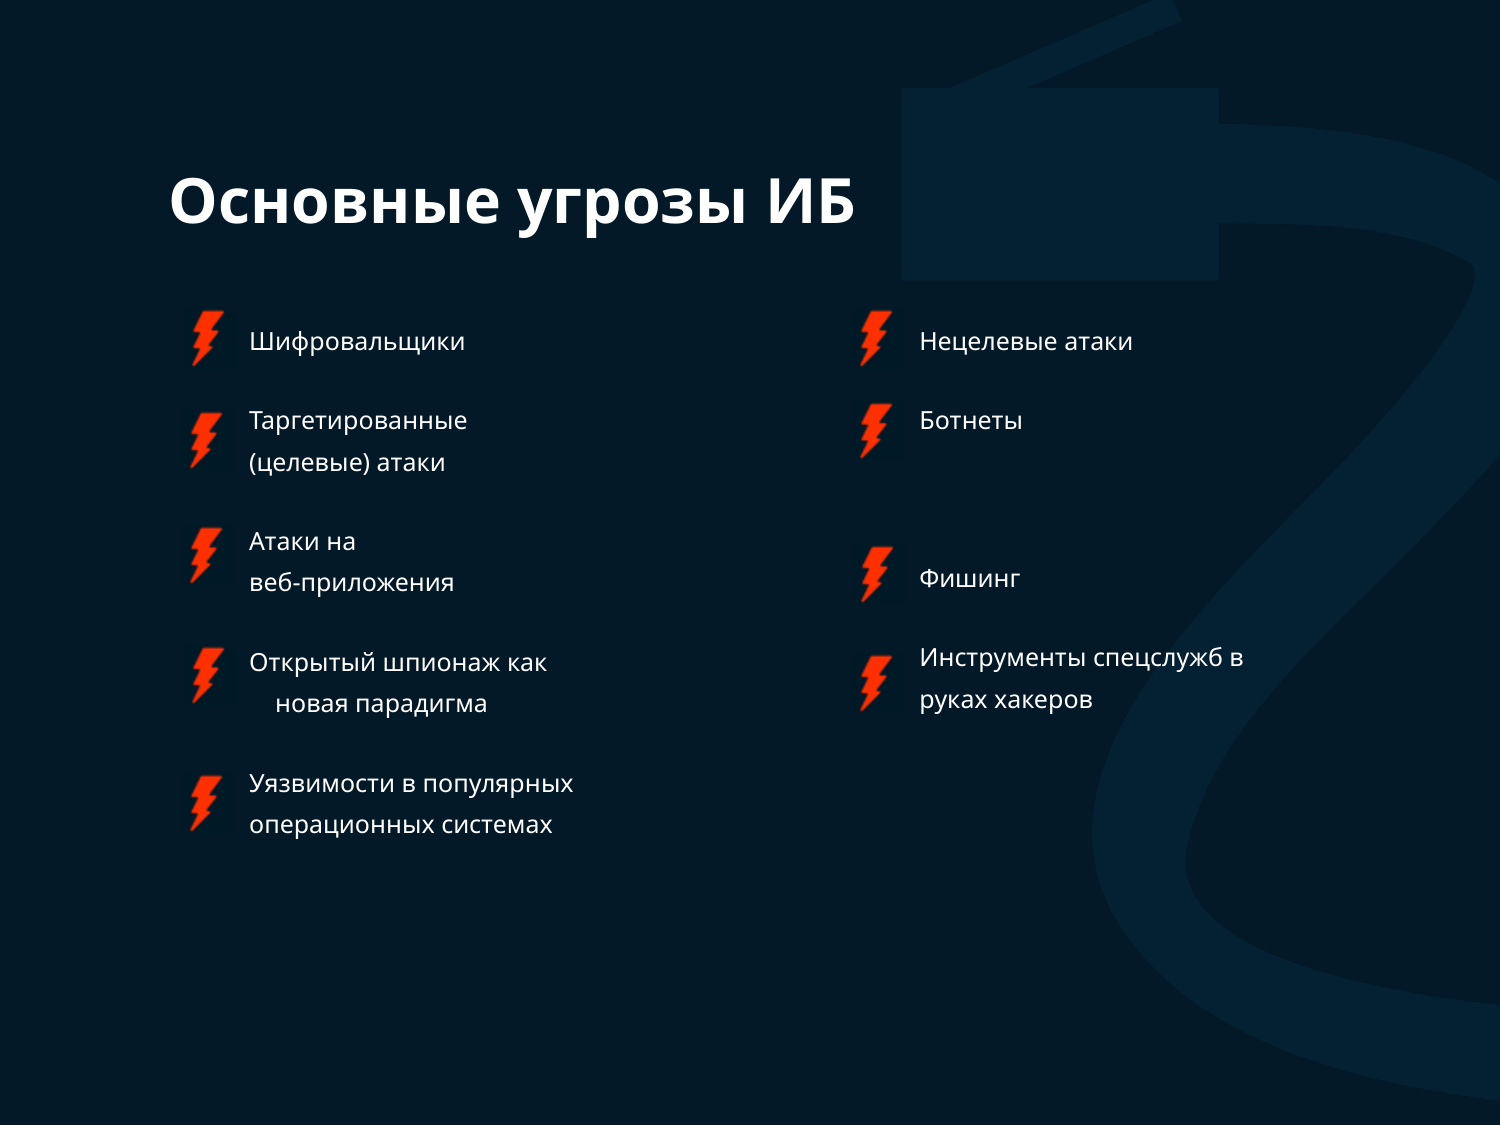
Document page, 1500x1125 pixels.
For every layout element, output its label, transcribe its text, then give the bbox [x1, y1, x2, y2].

text_box Шифровальщики Таргетированные (целевые) атаки Атаки на веб-приложения Открытый шпионаж как новая парадигма Уязвимости в популярных операционных системах [234, 305, 597, 909]
picture [183, 644, 237, 706]
picture [181, 409, 235, 471]
picture [851, 0, 1500, 1118]
picture [183, 307, 237, 369]
picture [181, 772, 235, 834]
title Основные угрозы ИБ [153, 59, 901, 244]
picture [181, 524, 235, 586]
